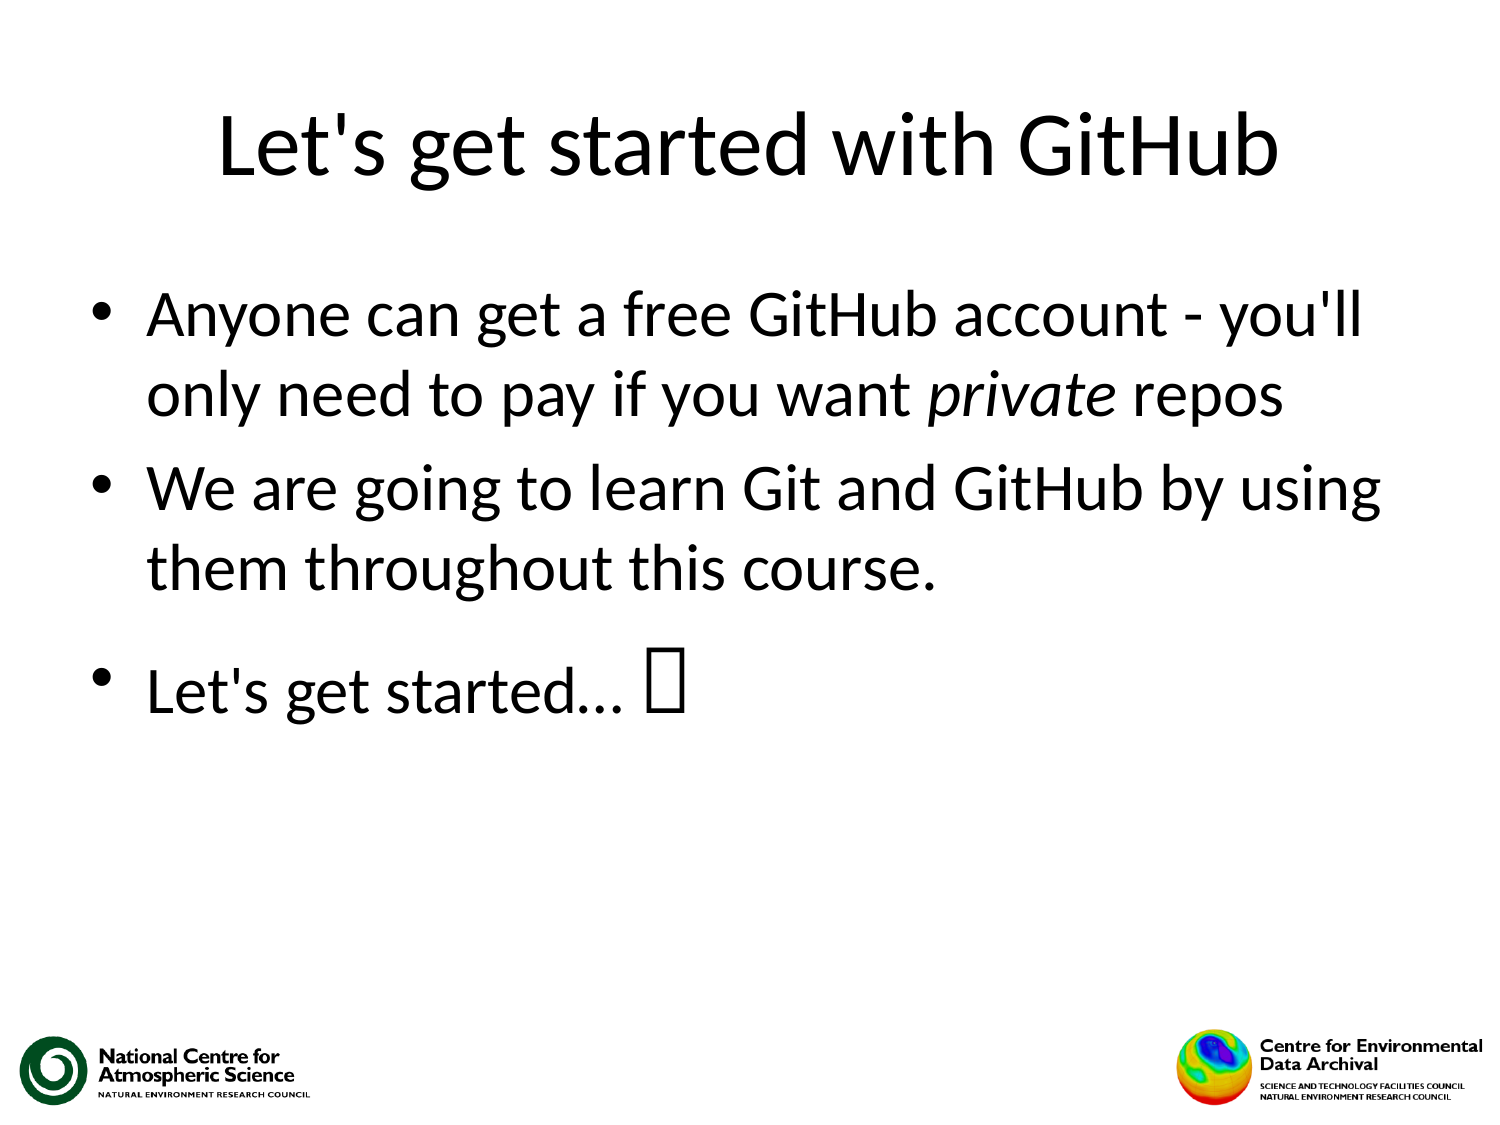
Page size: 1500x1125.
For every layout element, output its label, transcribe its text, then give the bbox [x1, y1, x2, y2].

title Let's get started with GitHub [75, 45, 1425, 233]
picture [17, 1034, 313, 1106]
picture [1169, 1023, 1495, 1110]
list Anyone can get a free GitHub account - you'll only need to pay if you want private repos We are going to learn Git and GitHub by using them throughout this course. Let's get started…  [75, 262, 1425, 1005]
